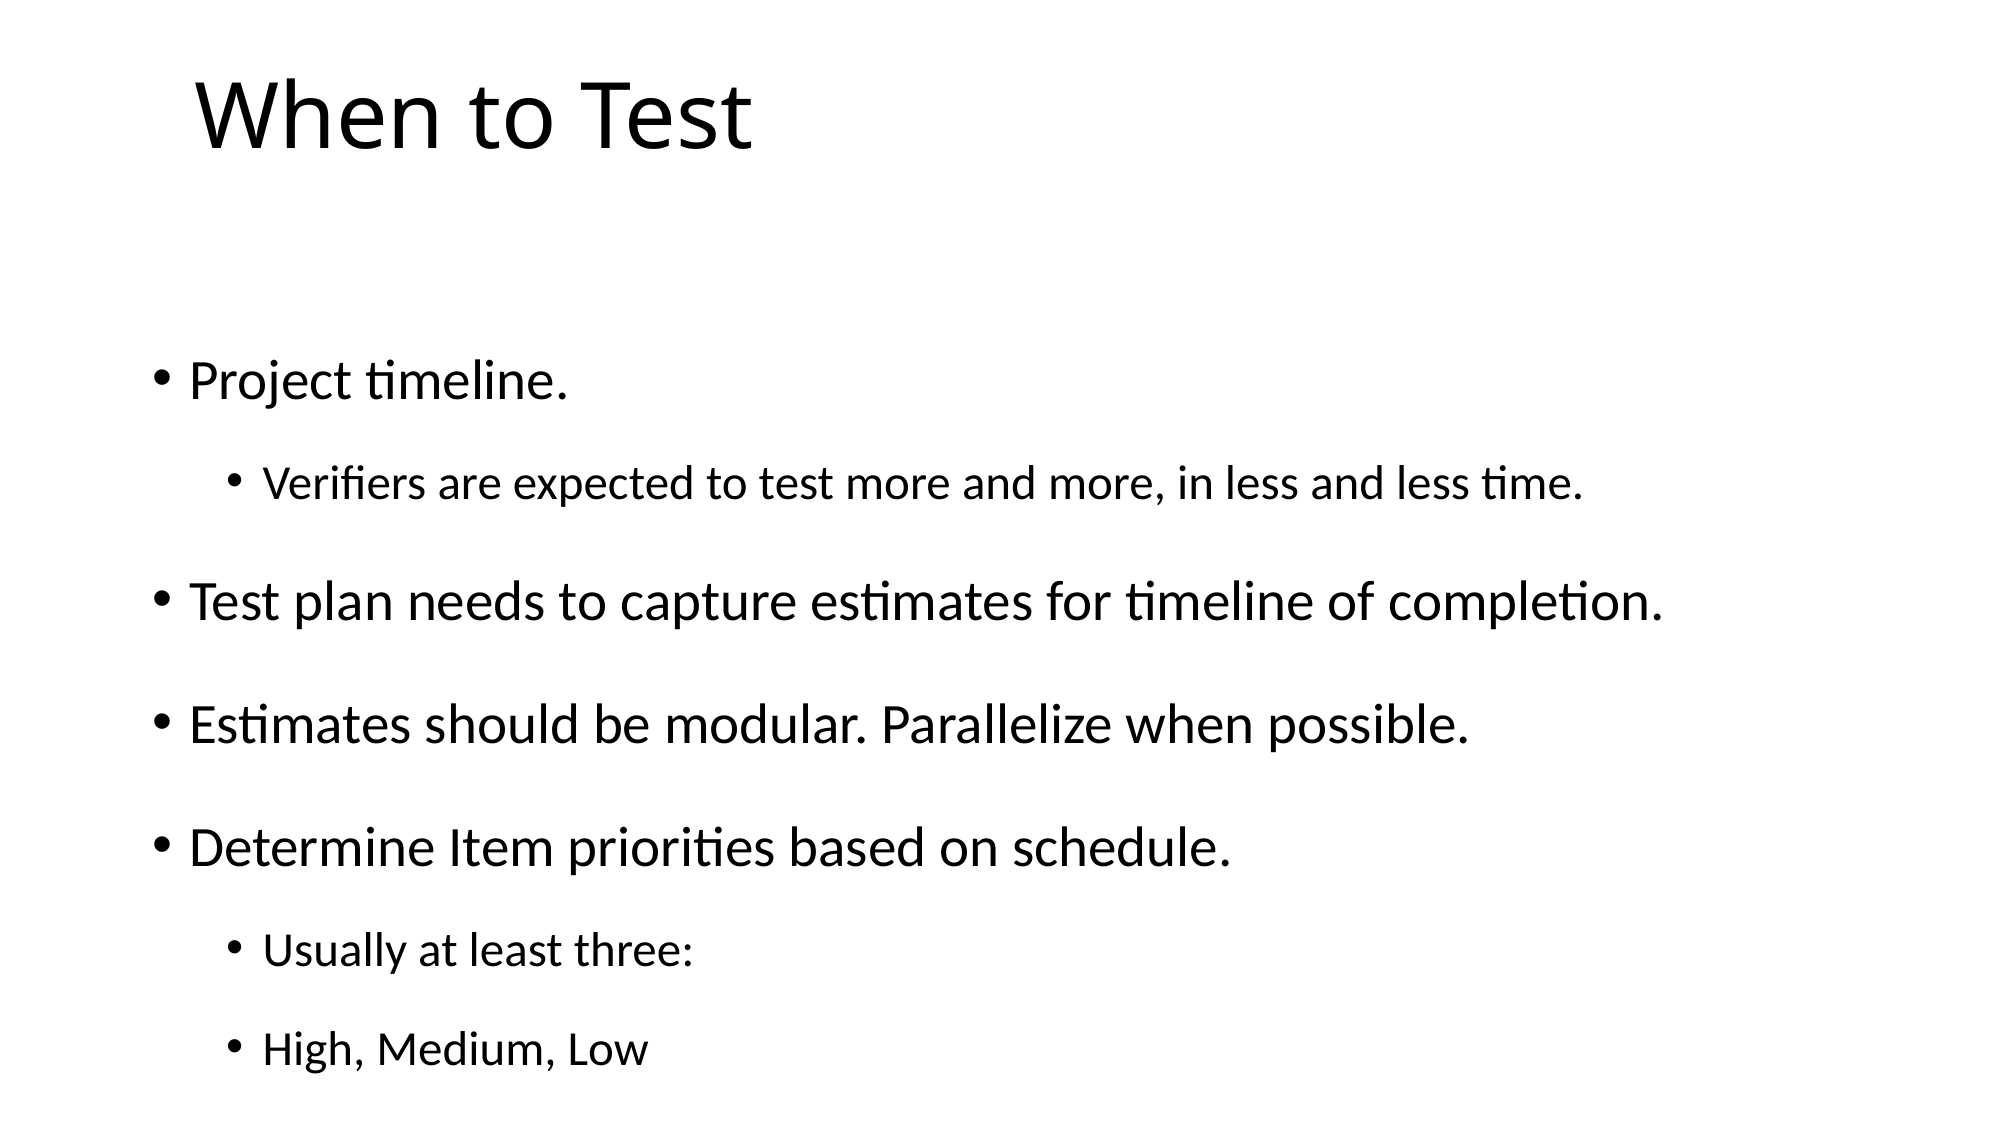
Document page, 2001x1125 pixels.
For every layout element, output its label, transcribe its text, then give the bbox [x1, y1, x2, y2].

title When to Test [179, 9, 1905, 228]
list Project timeline. Verifiers are expected to test more and more, in less and less time. Test plan needs to capture estimates for timeline of completion. Estimates should be modular. Parallelize when possible. Determine Item priorities based on schedule. Usually at least three: High, Medium, Low [137, 300, 1863, 1087]
